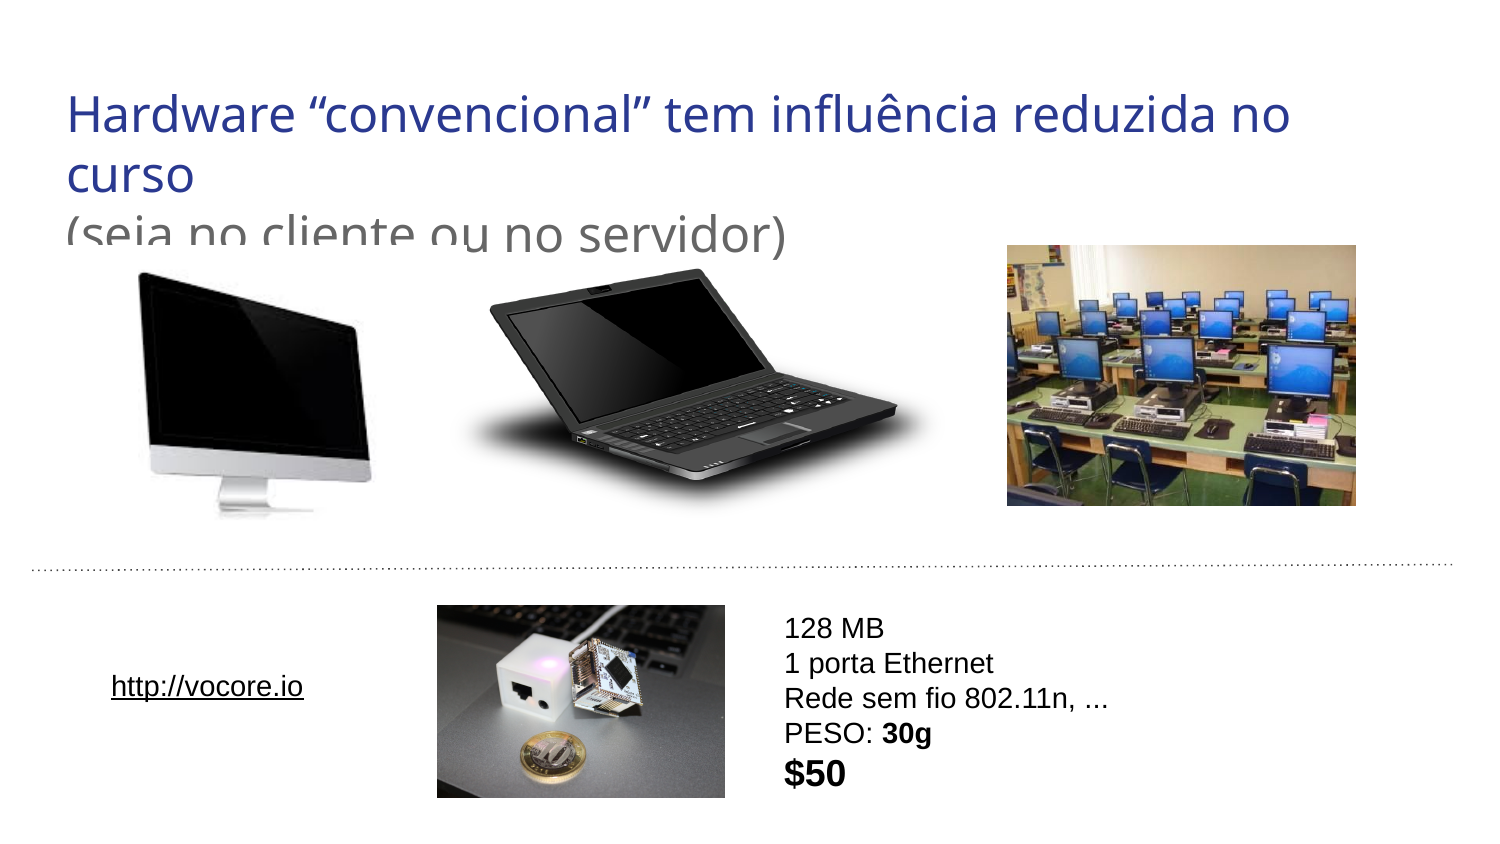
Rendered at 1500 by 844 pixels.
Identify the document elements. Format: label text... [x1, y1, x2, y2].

picture [1007, 244, 1356, 507]
picture [50, 244, 951, 543]
title Hardware “convencional” tem influência reduzida no curso (seja no cliente ou no servidor) [51, 67, 1449, 167]
text_box http://vocore.io [96, 652, 399, 751]
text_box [31, 564, 1456, 571]
text_box 128 MB 1 porta Ethernet Rede sem fio 802.11n, ... PESO: 30g $50 [769, 587, 1136, 816]
picture [436, 605, 725, 798]
